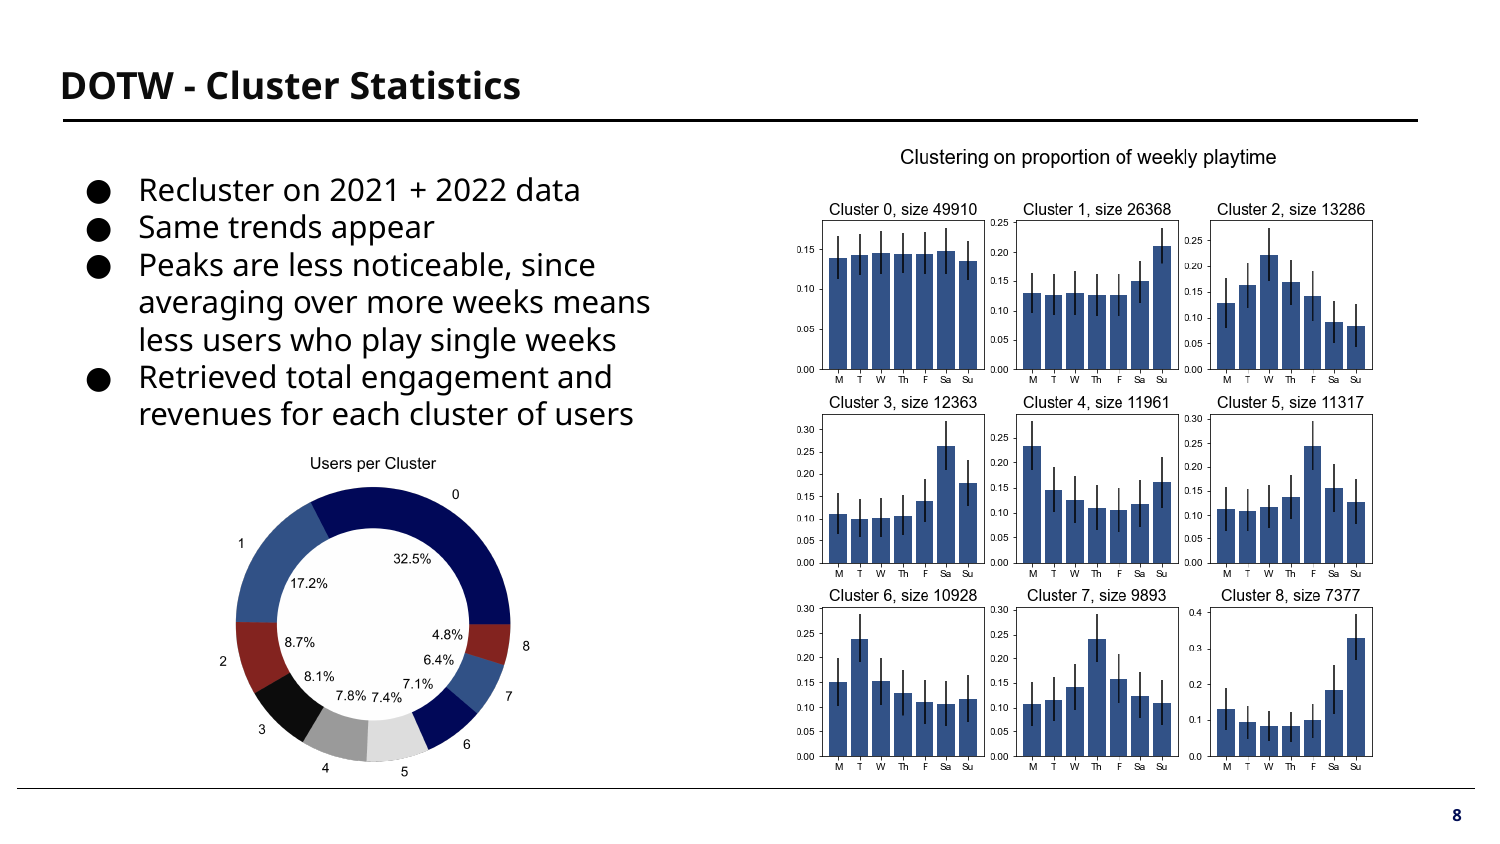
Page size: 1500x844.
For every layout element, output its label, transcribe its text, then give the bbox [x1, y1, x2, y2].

title DOTW - Cluster Statistics [48, 50, 1392, 177]
slide_number 8 [1446, 794, 1473, 839]
picture [733, 135, 1442, 844]
text_box Recluster on 2021 + 2022 data Same trends appear Peaks are less noticeable, since averaging over more weeks means less users who play single weeks Retrieved total engagement and revenues for each cluster of users [48, 155, 689, 734]
picture [173, 430, 564, 820]
